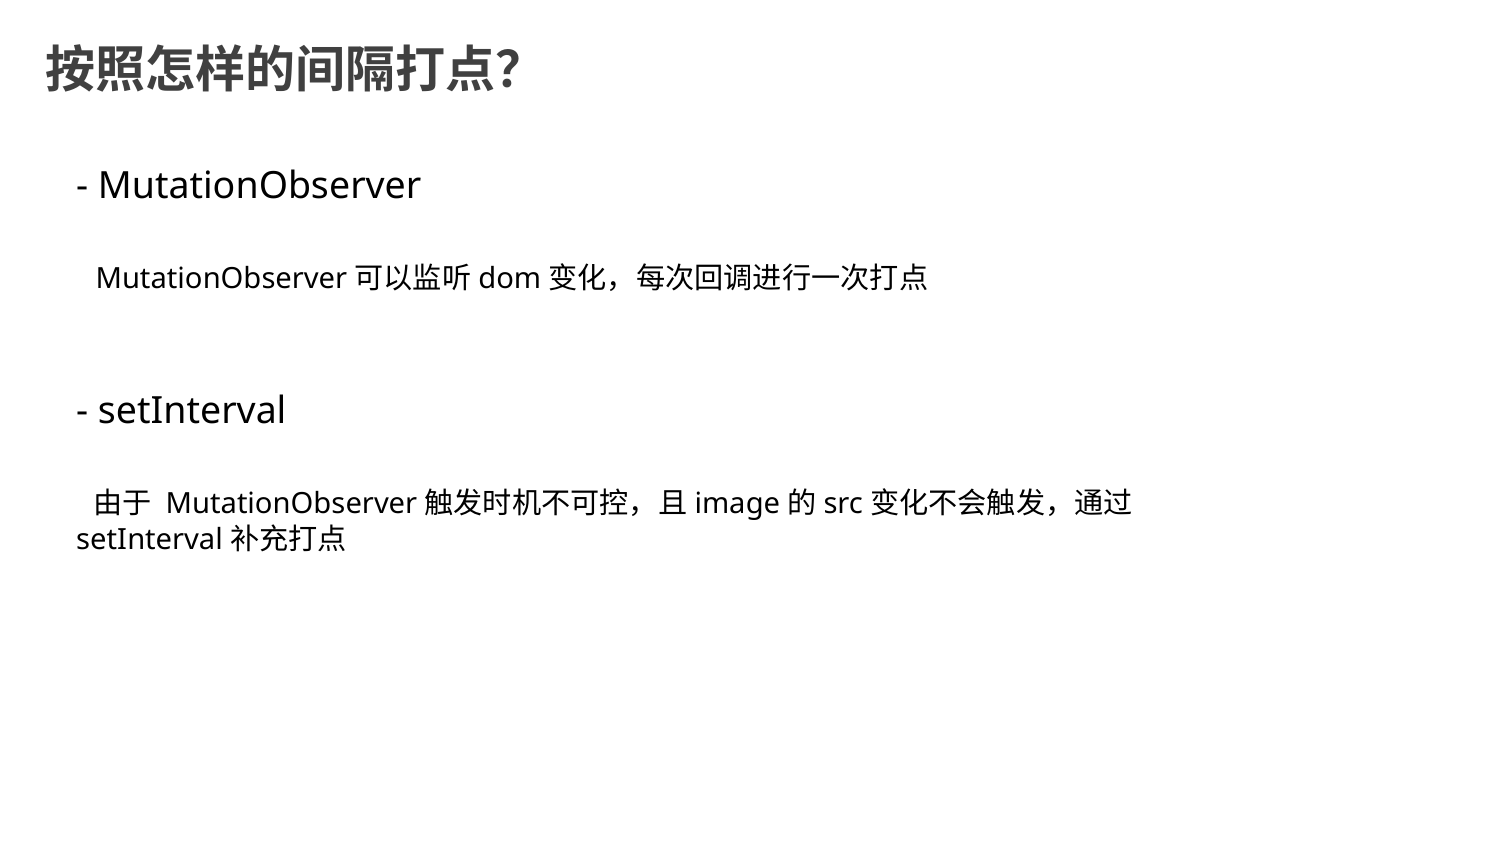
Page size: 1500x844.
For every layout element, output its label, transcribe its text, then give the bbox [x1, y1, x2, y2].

text_box - MutationObserver MutationObserver可以监听dom变化，每次回调进行一次打点 - setInterval 由于 MutationObserver触发时机不可控，且image的src变化不会触发，通过setInterval补充打点 [61, 153, 1195, 564]
text_box 按照怎样的间隔打点？ [29, 29, 883, 106]
